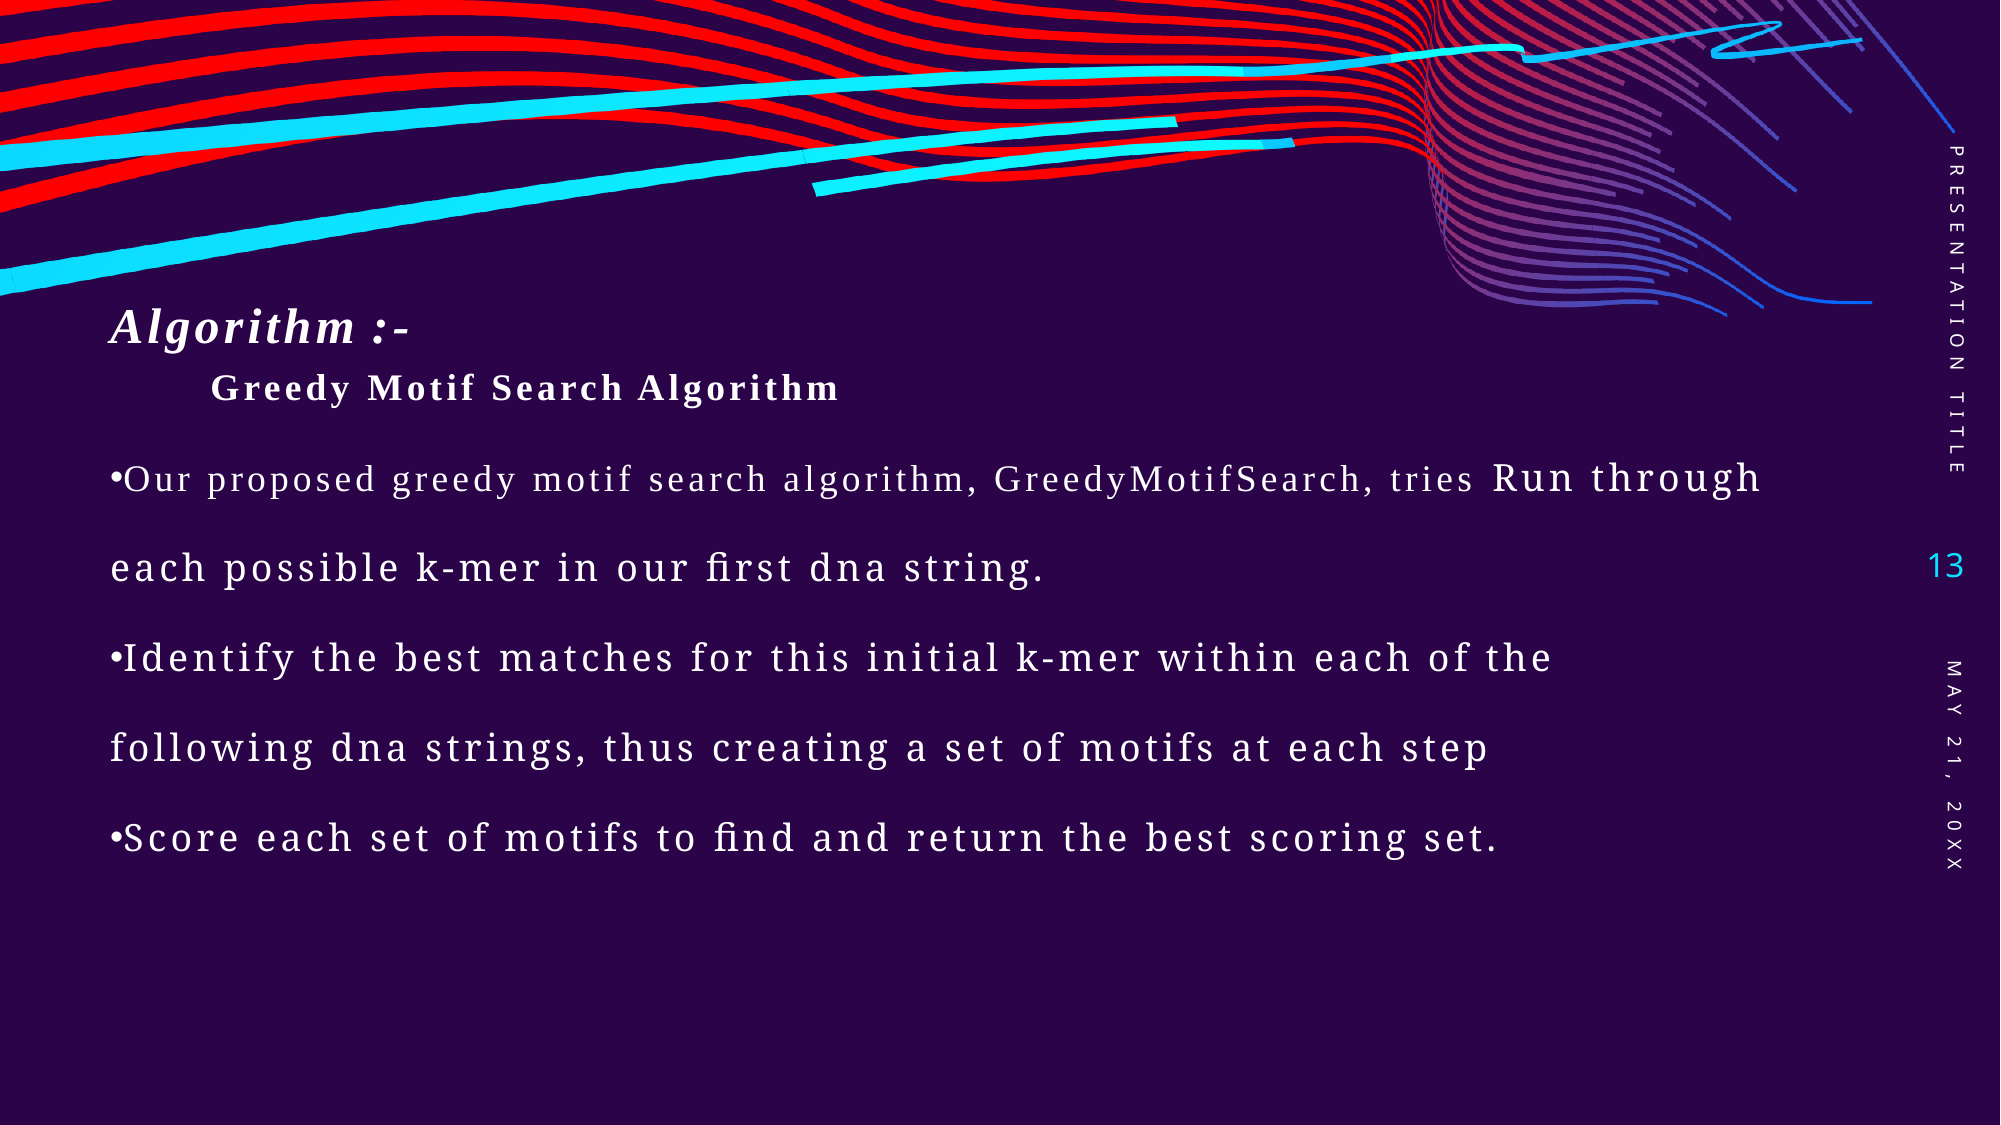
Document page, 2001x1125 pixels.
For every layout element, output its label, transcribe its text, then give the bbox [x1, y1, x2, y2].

picture [0, 0, 2000, 1125]
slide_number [1925, 645, 1986, 1080]
slide_number 13 [1890, 519, 1980, 615]
list Algorithm :- Greedy Motif Search Algorithm Our proposed greedy motif search algorithm, GreedyMotifSearch, tries Run through each possible k-mer in our first dna string.​ Identify the best matches for this initial k-mer within each of the following dna strings, thus creating a set of motifs at each step​ Score each set of motifs to find and return the best scoring set.​ [95, 226, 1890, 1080]
footer PRESENTATION TITLE [1926, 33, 1987, 489]
